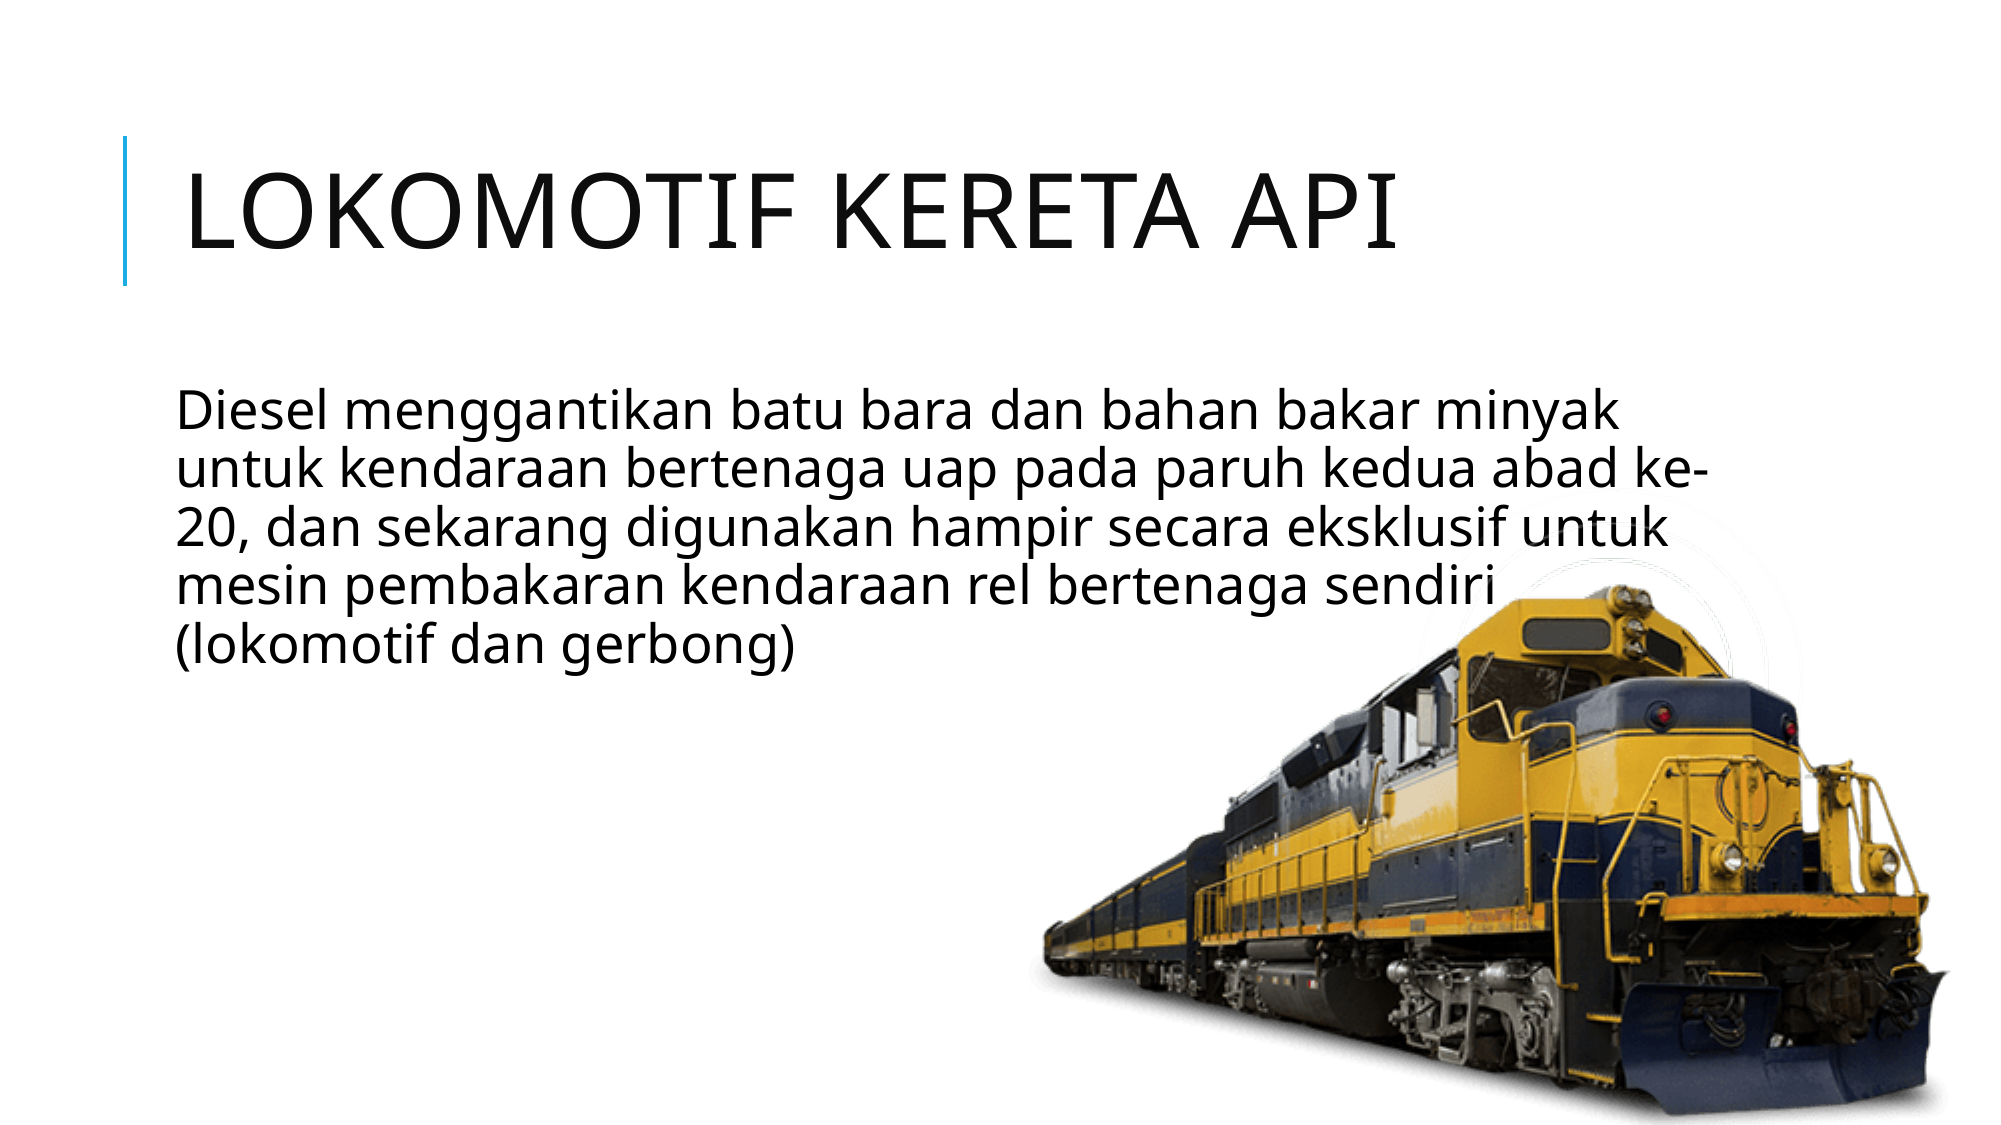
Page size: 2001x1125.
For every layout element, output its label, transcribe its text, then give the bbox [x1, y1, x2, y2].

title LOKOMOTIF KERETA API [168, 96, 1763, 342]
picture [999, 413, 1999, 1125]
list Diesel menggantikan batu bara dan bahan bakar minyak untuk kendaraan bertenaga uap pada paruh kedua abad ke-20, dan sekarang digunakan hampir secara eksklusif untuk mesin pembakaran kendaraan rel bertenaga sendiri (lokomotif dan gerbong) [168, 375, 1763, 1035]
